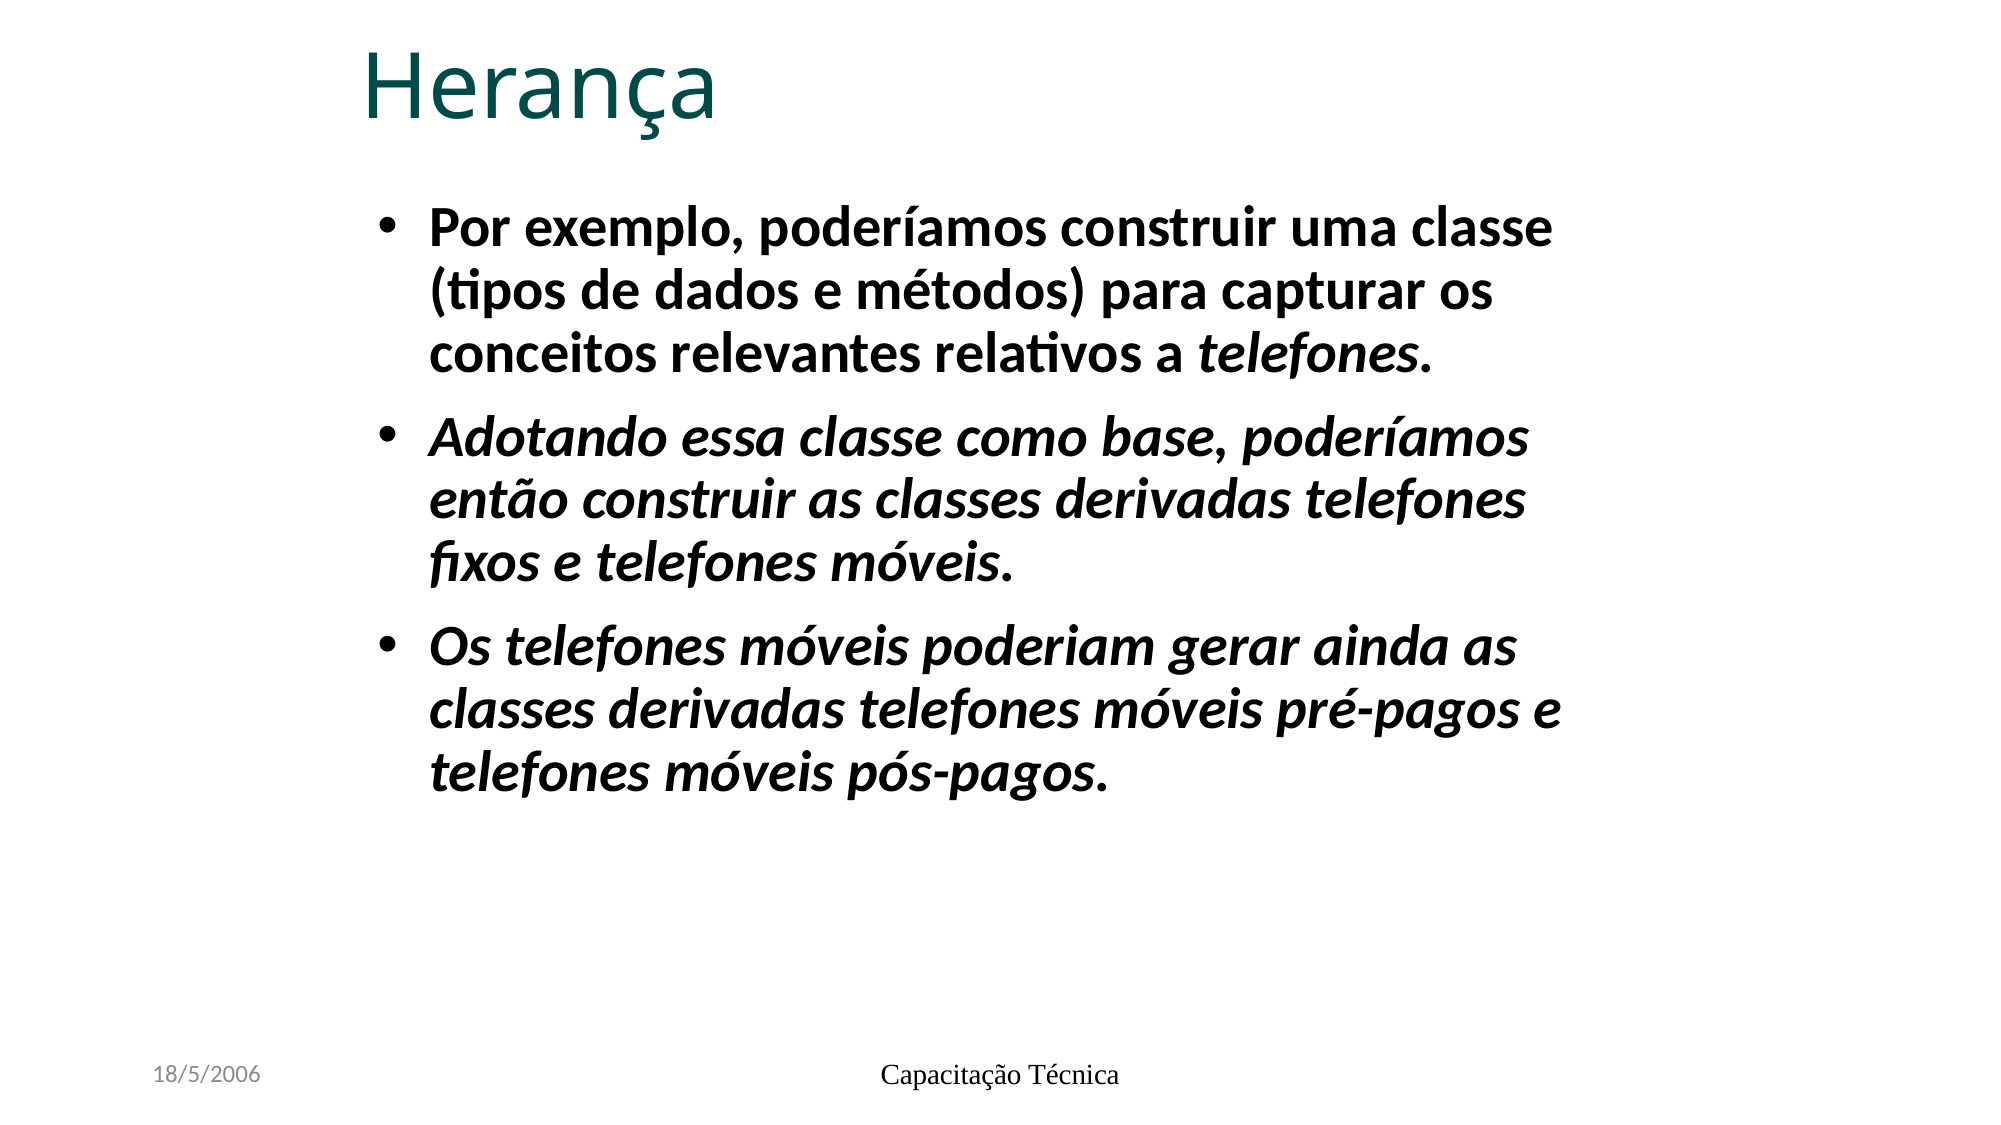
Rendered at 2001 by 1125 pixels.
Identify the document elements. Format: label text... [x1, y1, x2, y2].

title Herança [360, 0, 1642, 184]
list Por exemplo, poderíamos construir uma classe (tipos de dados e métodos) para capturar os conceitos relevantes relativos a telefones. Adotando essa classe como base, poderíamos então construir as classes derivadas telefones fixos e telefones móveis. Os telefones móveis poderiam gerar ainda as classes derivadas telefones móveis pré-pagos e telefones móveis pós-pagos. [360, 196, 1642, 906]
footer Capacitação Técnica [662, 1042, 1338, 1103]
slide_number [137, 1042, 588, 1103]
